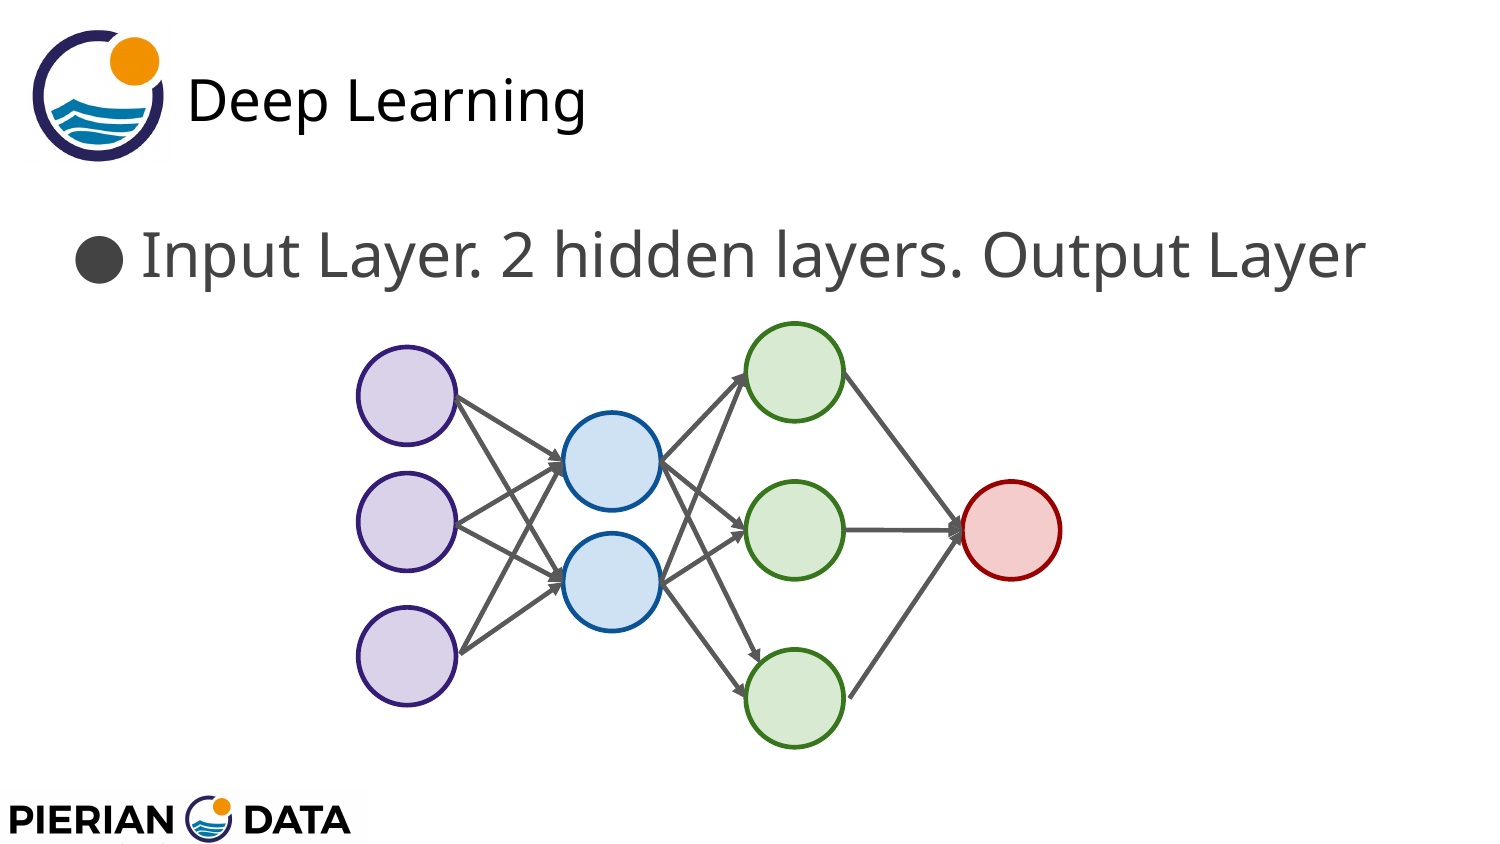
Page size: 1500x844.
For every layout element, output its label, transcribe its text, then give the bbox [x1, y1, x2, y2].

text_box [569, 412, 654, 511]
text_box [745, 323, 844, 422]
picture [0, 787, 368, 844]
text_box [459, 461, 564, 581]
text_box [849, 530, 963, 699]
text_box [459, 581, 564, 655]
list Input Layer. 2 hidden layers. Output Layer [51, 189, 1449, 750]
picture [24, 24, 172, 167]
text_box [358, 607, 456, 706]
text_box [358, 347, 456, 445]
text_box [751, 461, 761, 664]
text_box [455, 399, 564, 460]
title Deep Learning [176, 48, 1449, 143]
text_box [660, 592, 746, 699]
text_box [358, 473, 449, 571]
text_box [746, 649, 844, 748]
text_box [843, 372, 963, 529]
text_box [765, 481, 843, 580]
text_box [966, 481, 1061, 580]
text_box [660, 530, 747, 586]
text_box [569, 533, 654, 632]
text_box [660, 372, 746, 529]
